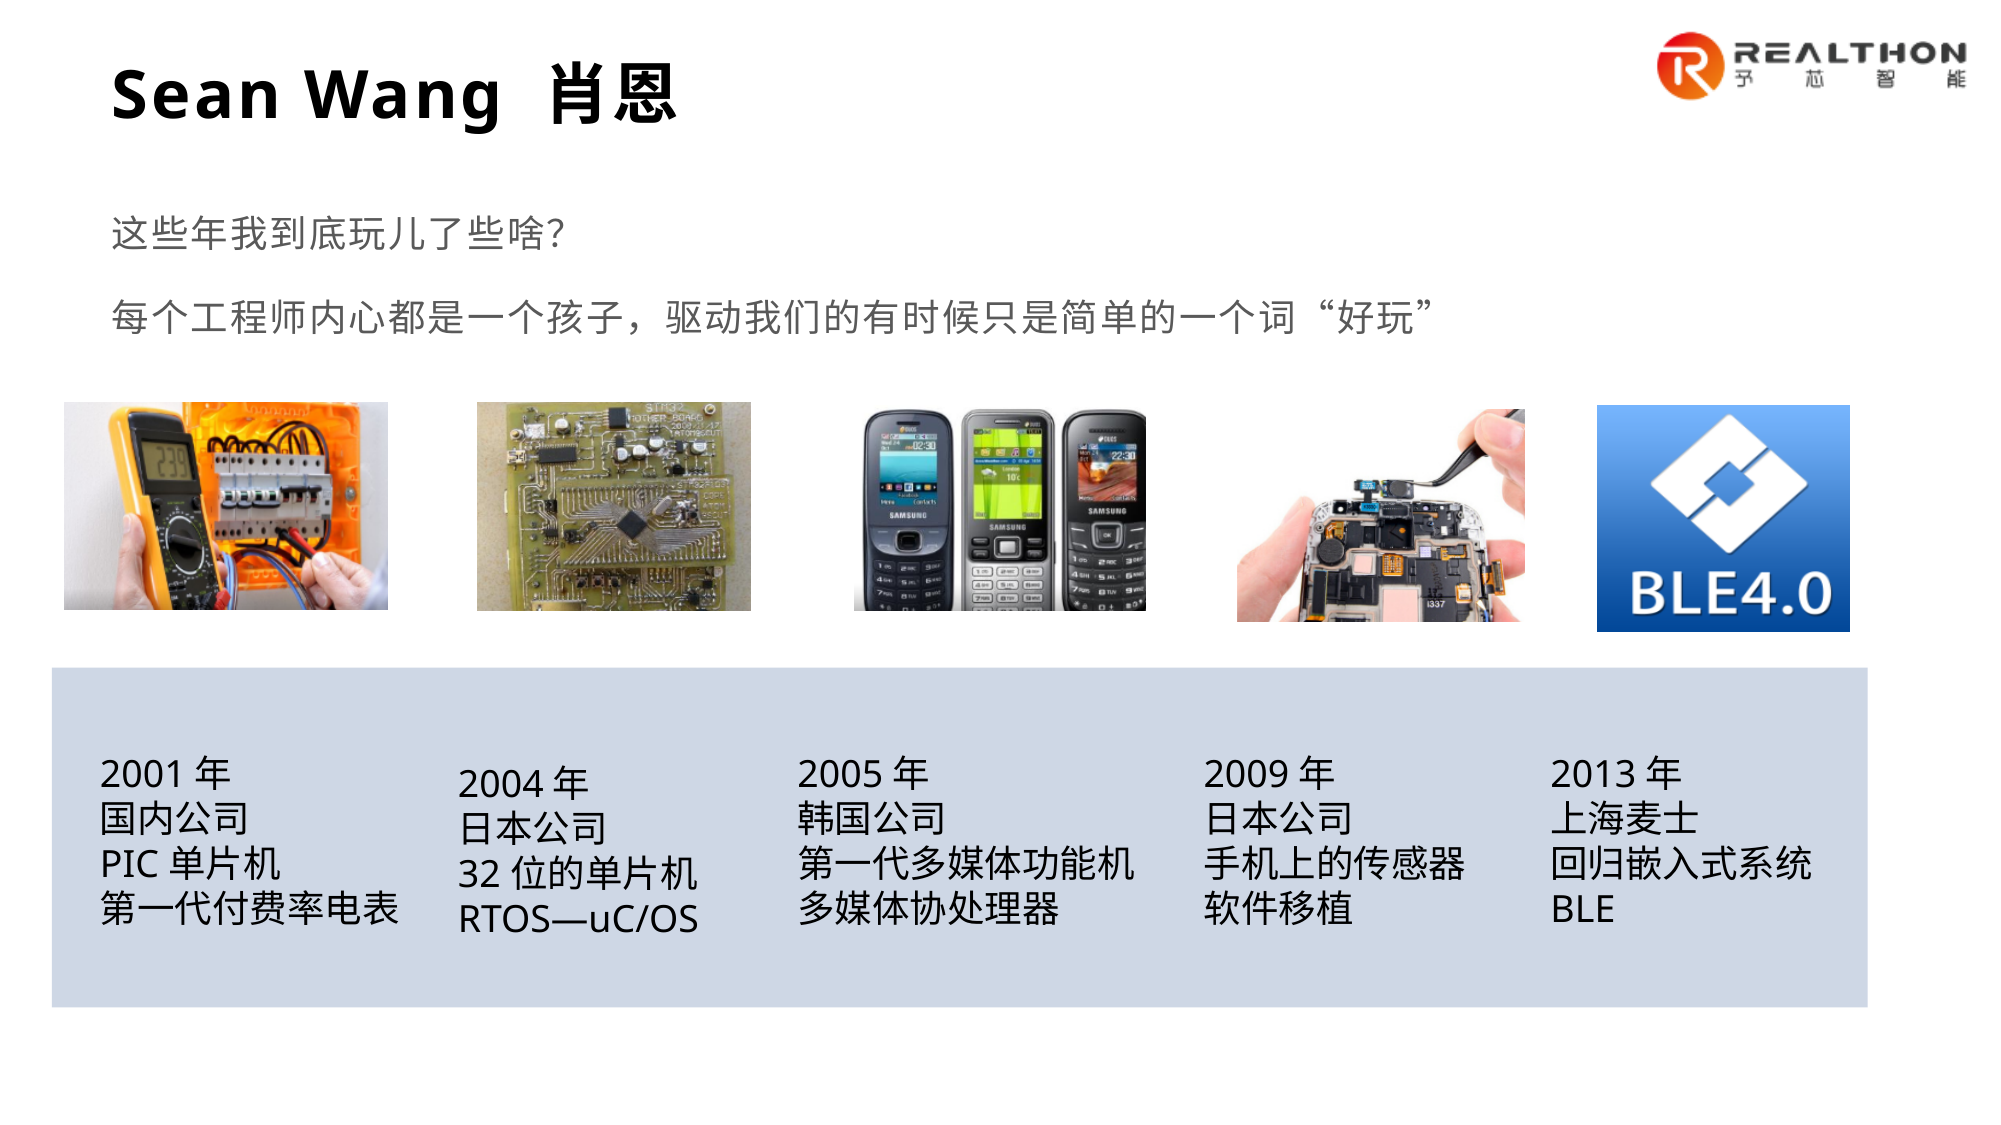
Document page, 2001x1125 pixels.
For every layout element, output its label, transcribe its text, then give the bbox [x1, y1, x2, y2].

text_box 2005年 韩国公司 第一代多媒体功能机 多媒体协处理器 [782, 742, 1159, 937]
text_box 2004年 日本公司 32位的单片机 RTOS—uC/OS [443, 752, 804, 948]
picture [1597, 405, 1850, 632]
text_box 2013年 上海麦士 回归嵌入式系统 BLE [1535, 742, 1912, 937]
picture [64, 402, 389, 611]
text_box 2001年 国内公司 PIC单片机 第一代付费率电表 [85, 742, 423, 937]
text_box 2009年 日本公司 手机上的传感器 软件移植 [1188, 742, 1525, 937]
text_box 这些年我到底玩儿了些啥？ 每个工程师内心都是一个孩子，驱动我们的有时候只是简单的一个词“好玩” [99, 178, 1771, 349]
text_box [51, 667, 1869, 1008]
picture [854, 405, 1146, 611]
picture [1634, 1, 1995, 129]
text_box Sean Wang 肖恩 [99, 38, 1128, 138]
picture [1235, 409, 1525, 622]
picture [477, 402, 751, 611]
